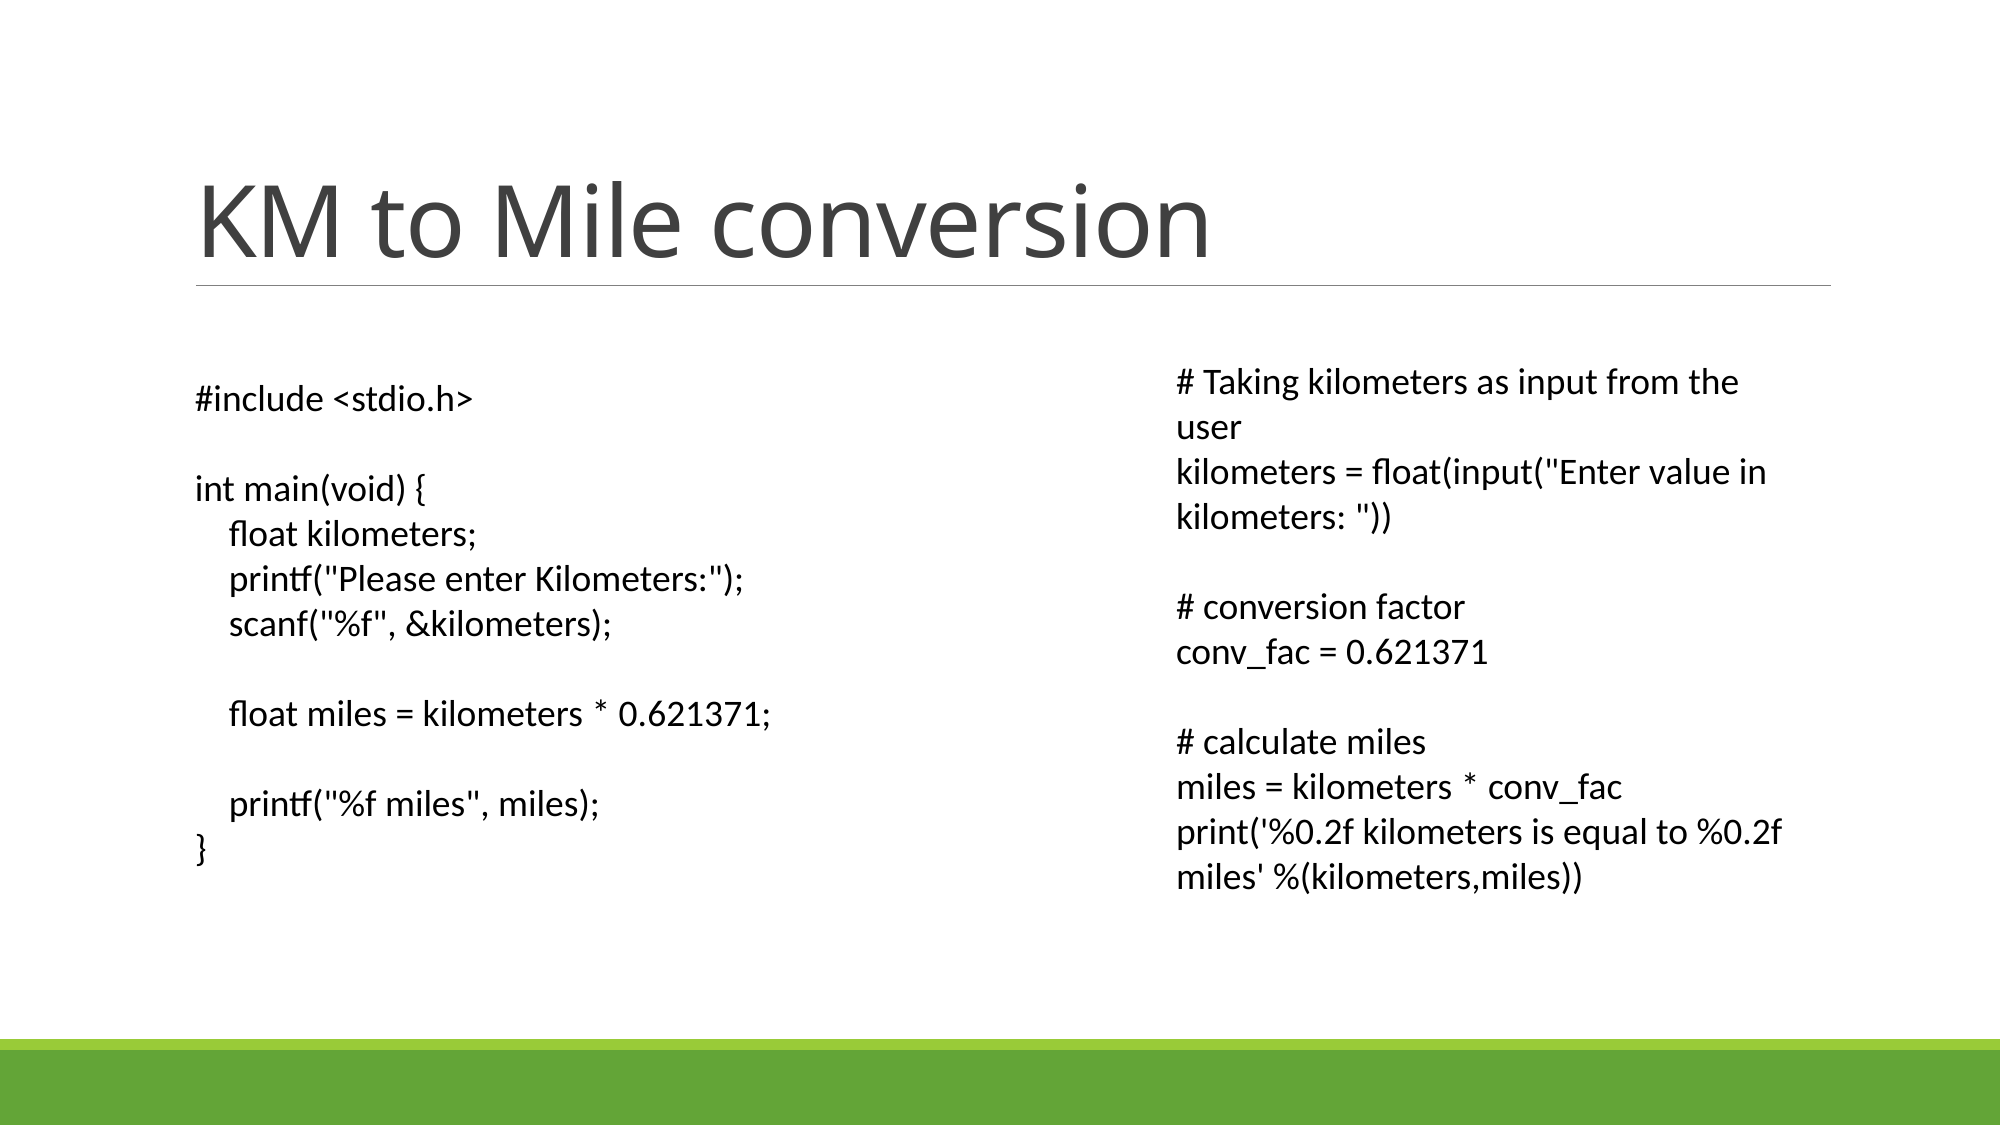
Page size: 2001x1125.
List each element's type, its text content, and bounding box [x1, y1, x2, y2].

text_box # Taking kilometers as input from the user kilometers = float(input("Enter value in kilometers: ")) # conversion factor conv_fac = 0.621371 # calculate miles miles = kilometers * conv_fac print('%0.2f kilometers is equal to %0.2f miles' %(kilometers,miles)) [1161, 349, 1820, 905]
text_box #include <stdio.h> int main(void) { float kilometers; printf("Please enter Kilometers:"); scanf("%f", &kilometers); float miles = kilometers * 0.621371; printf("%f miles", miles); } [179, 366, 849, 877]
title KM to Mile conversion [180, 47, 1830, 285]
